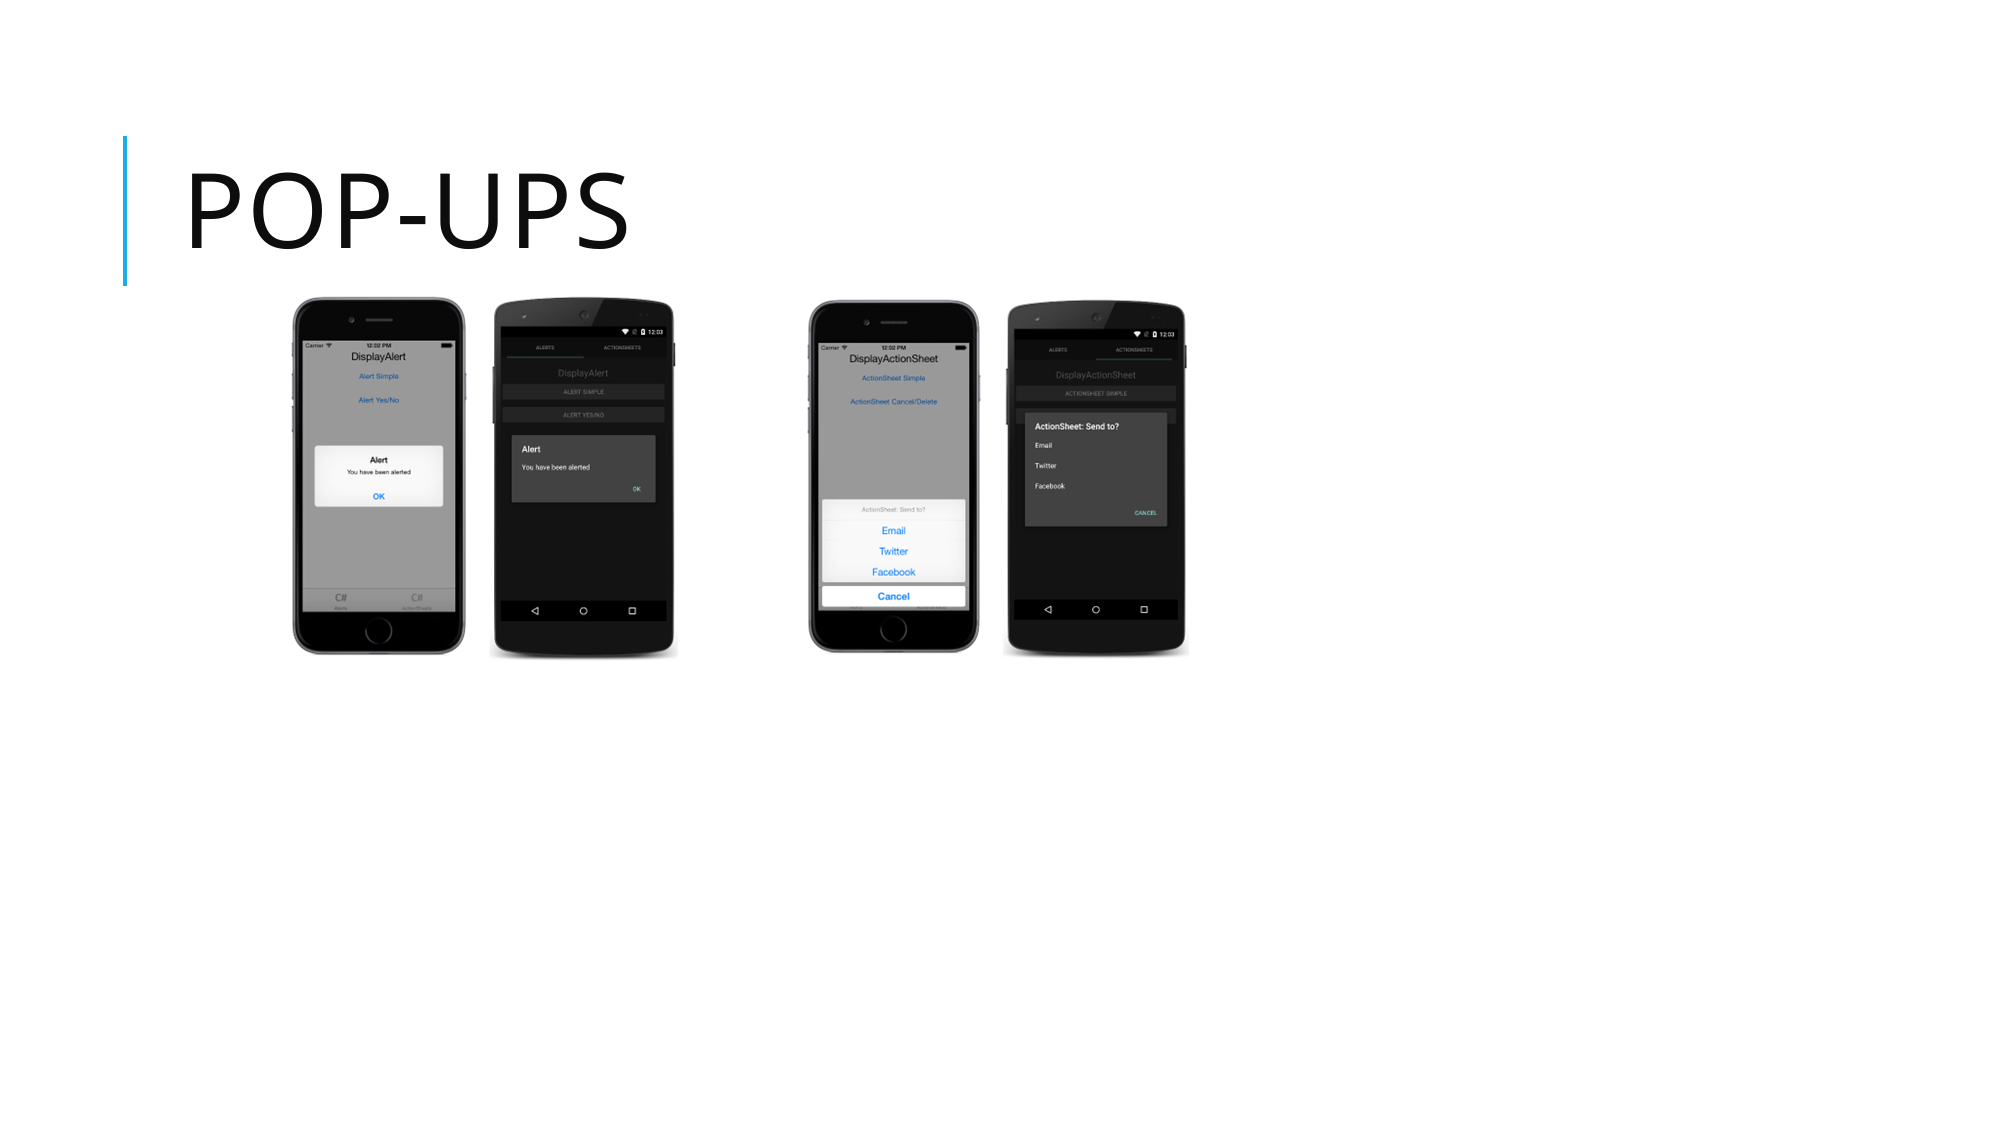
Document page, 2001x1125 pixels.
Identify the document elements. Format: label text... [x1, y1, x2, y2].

title Pop-ups [168, 96, 1763, 342]
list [284, 289, 682, 663]
picture [800, 291, 1200, 660]
